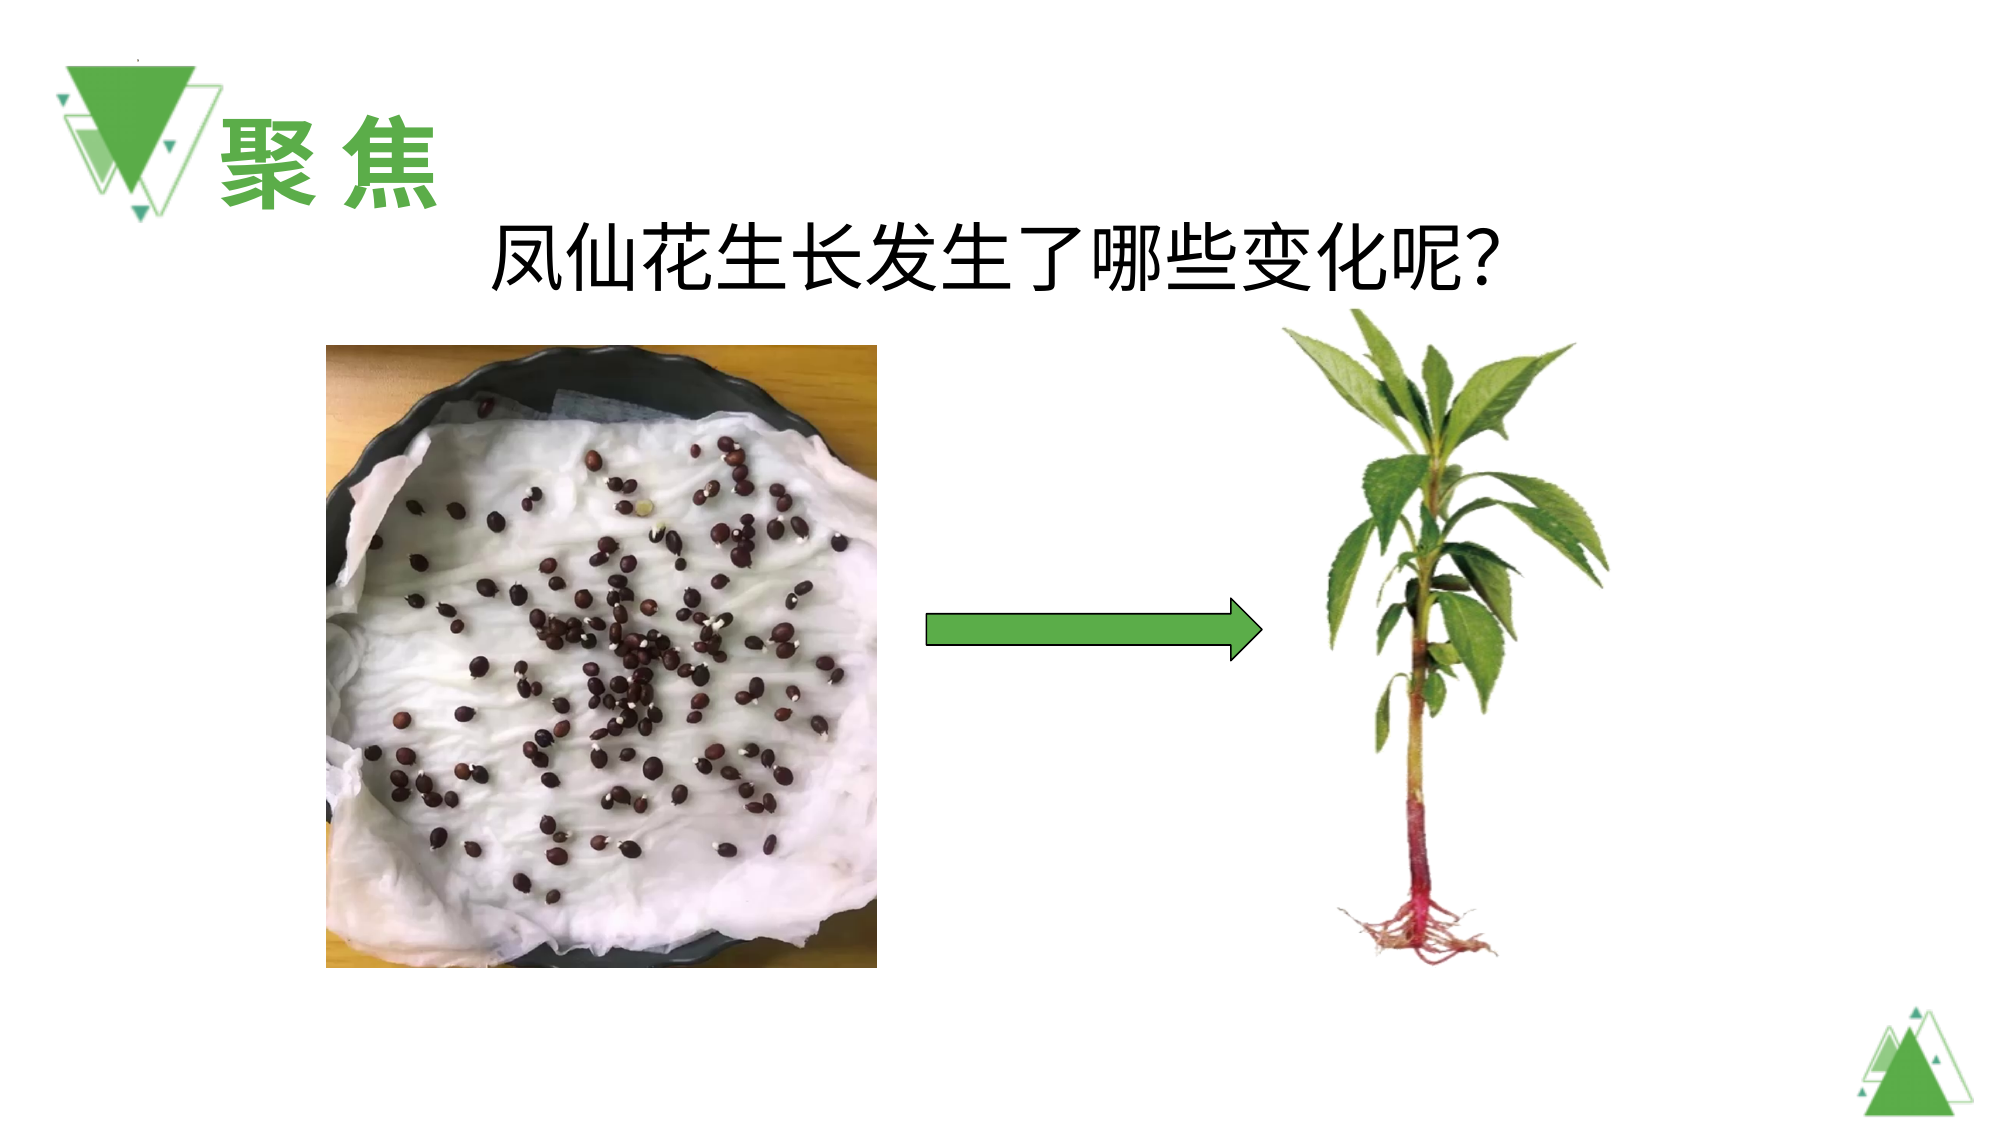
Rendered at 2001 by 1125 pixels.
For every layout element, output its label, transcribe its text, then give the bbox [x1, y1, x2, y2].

text_box [926, 598, 1261, 661]
picture [326, 345, 877, 968]
text_box 凤仙花生长发生了哪些变化呢？ [347, 158, 1607, 308]
picture [1261, 271, 1638, 968]
picture [47, 54, 227, 234]
list 聚 焦 [155, 40, 589, 248]
picture [1850, 999, 1977, 1125]
